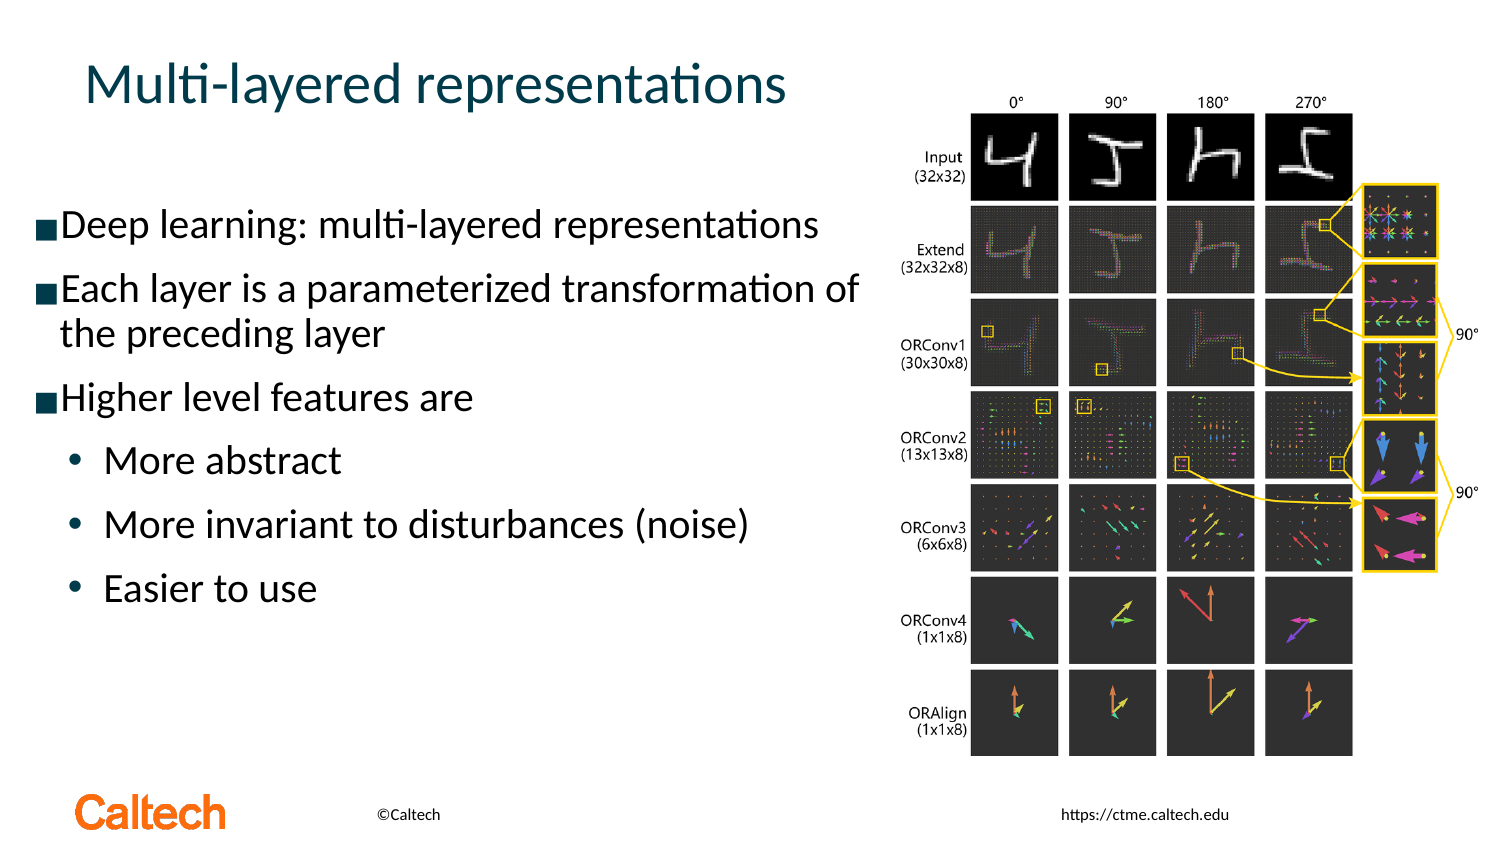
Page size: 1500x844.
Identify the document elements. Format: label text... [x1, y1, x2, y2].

picture [900, 93, 1481, 756]
text_box Deep learning: multi-layered representations Each layer is a parameterized transformation of the preceding layer Higher level features are More abstract More invariant to disturbances (noise) Easier to use [17, 187, 878, 692]
picture [75, 793, 225, 830]
title Multi-layered representations [73, 63, 1424, 122]
